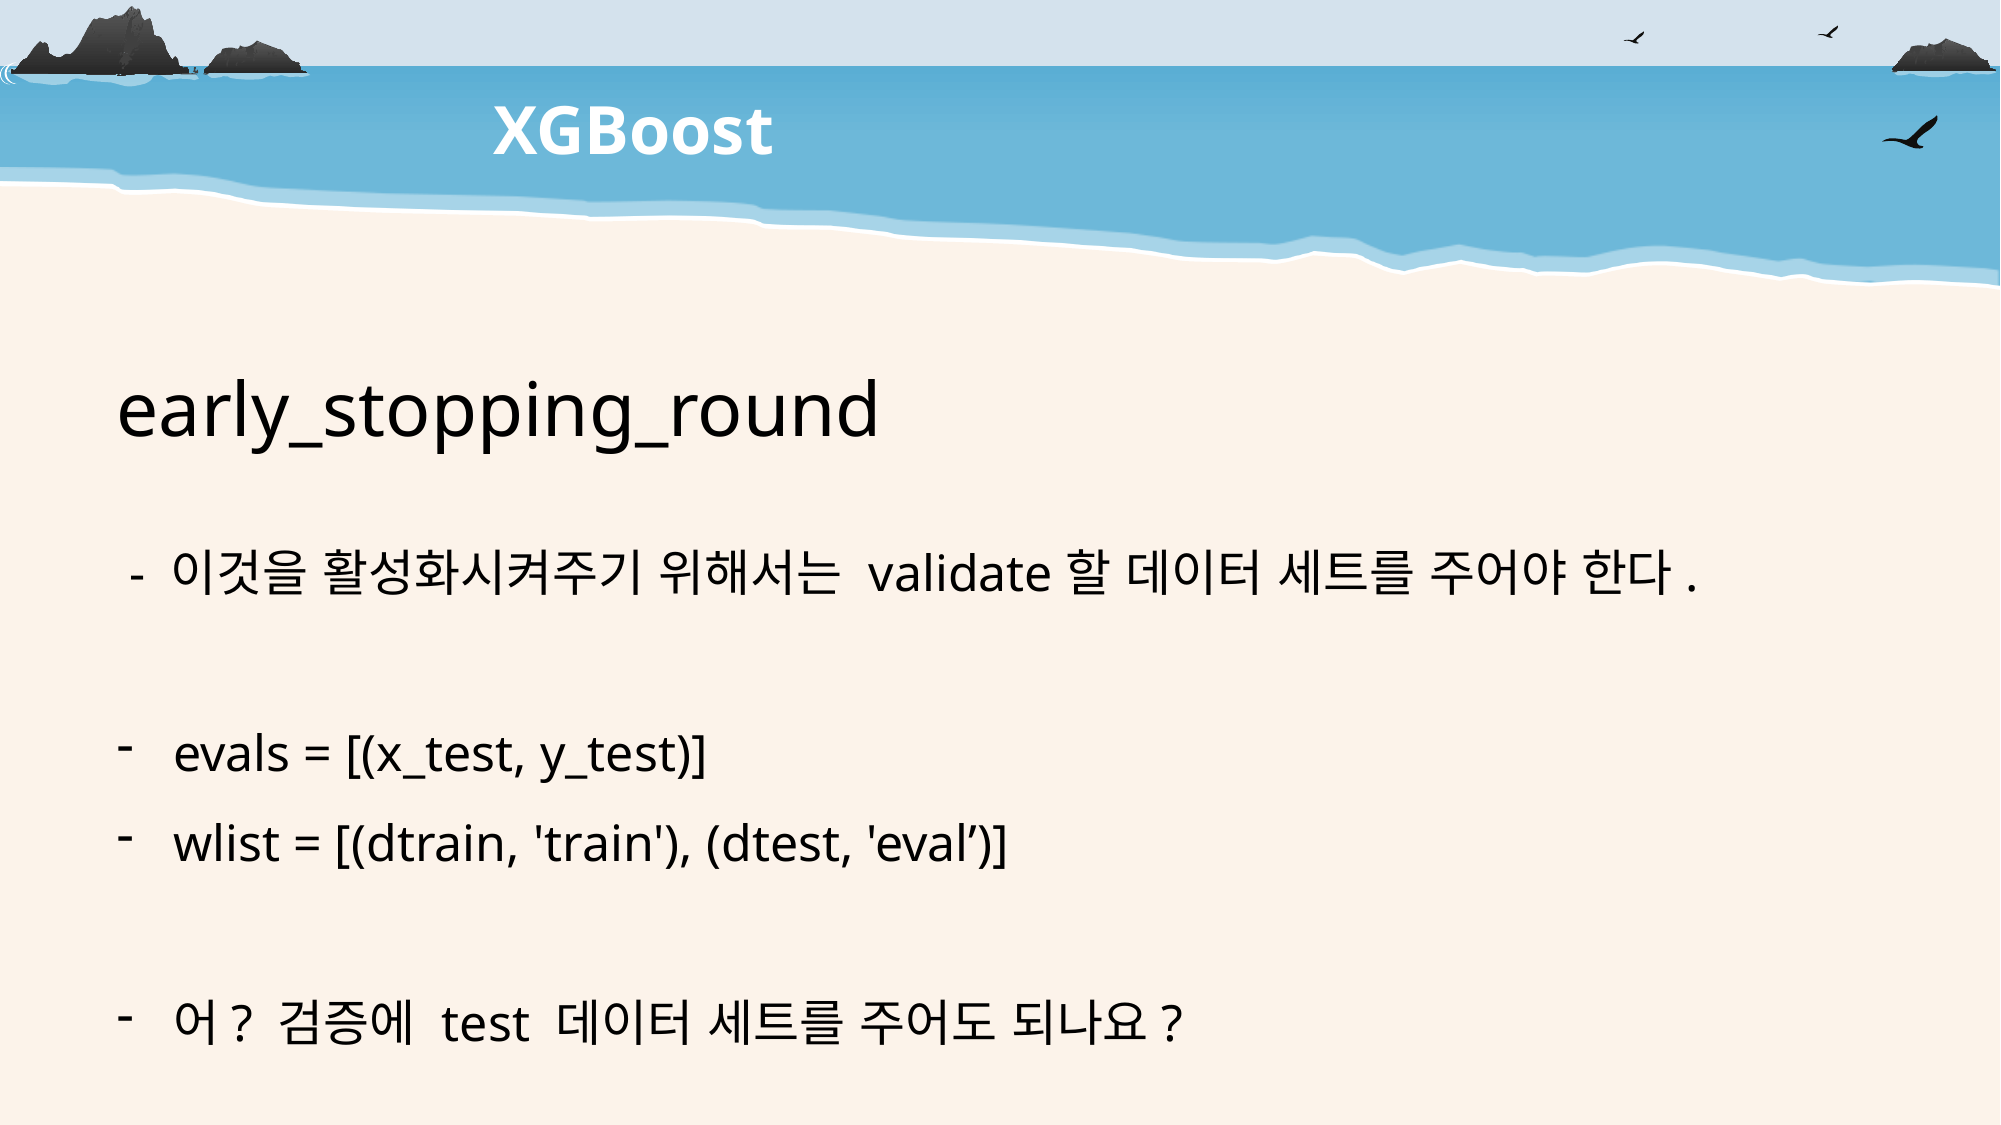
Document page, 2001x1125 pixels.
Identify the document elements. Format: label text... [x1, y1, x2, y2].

text_box early_stopping_round - 이것을 활성화시켜주기 위해서는 validate할 데이터 세트를 주어야 한다. evals = [(x_test, y_test)] wlist = [(dtrain, 'train'), (dtest, 'eval’)] 어? 검증에 test 데이터 세트를 주어도 되나요? [102, 317, 1883, 1125]
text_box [0, 0, 2000, 317]
text_box [974, 537, 1567, 1125]
